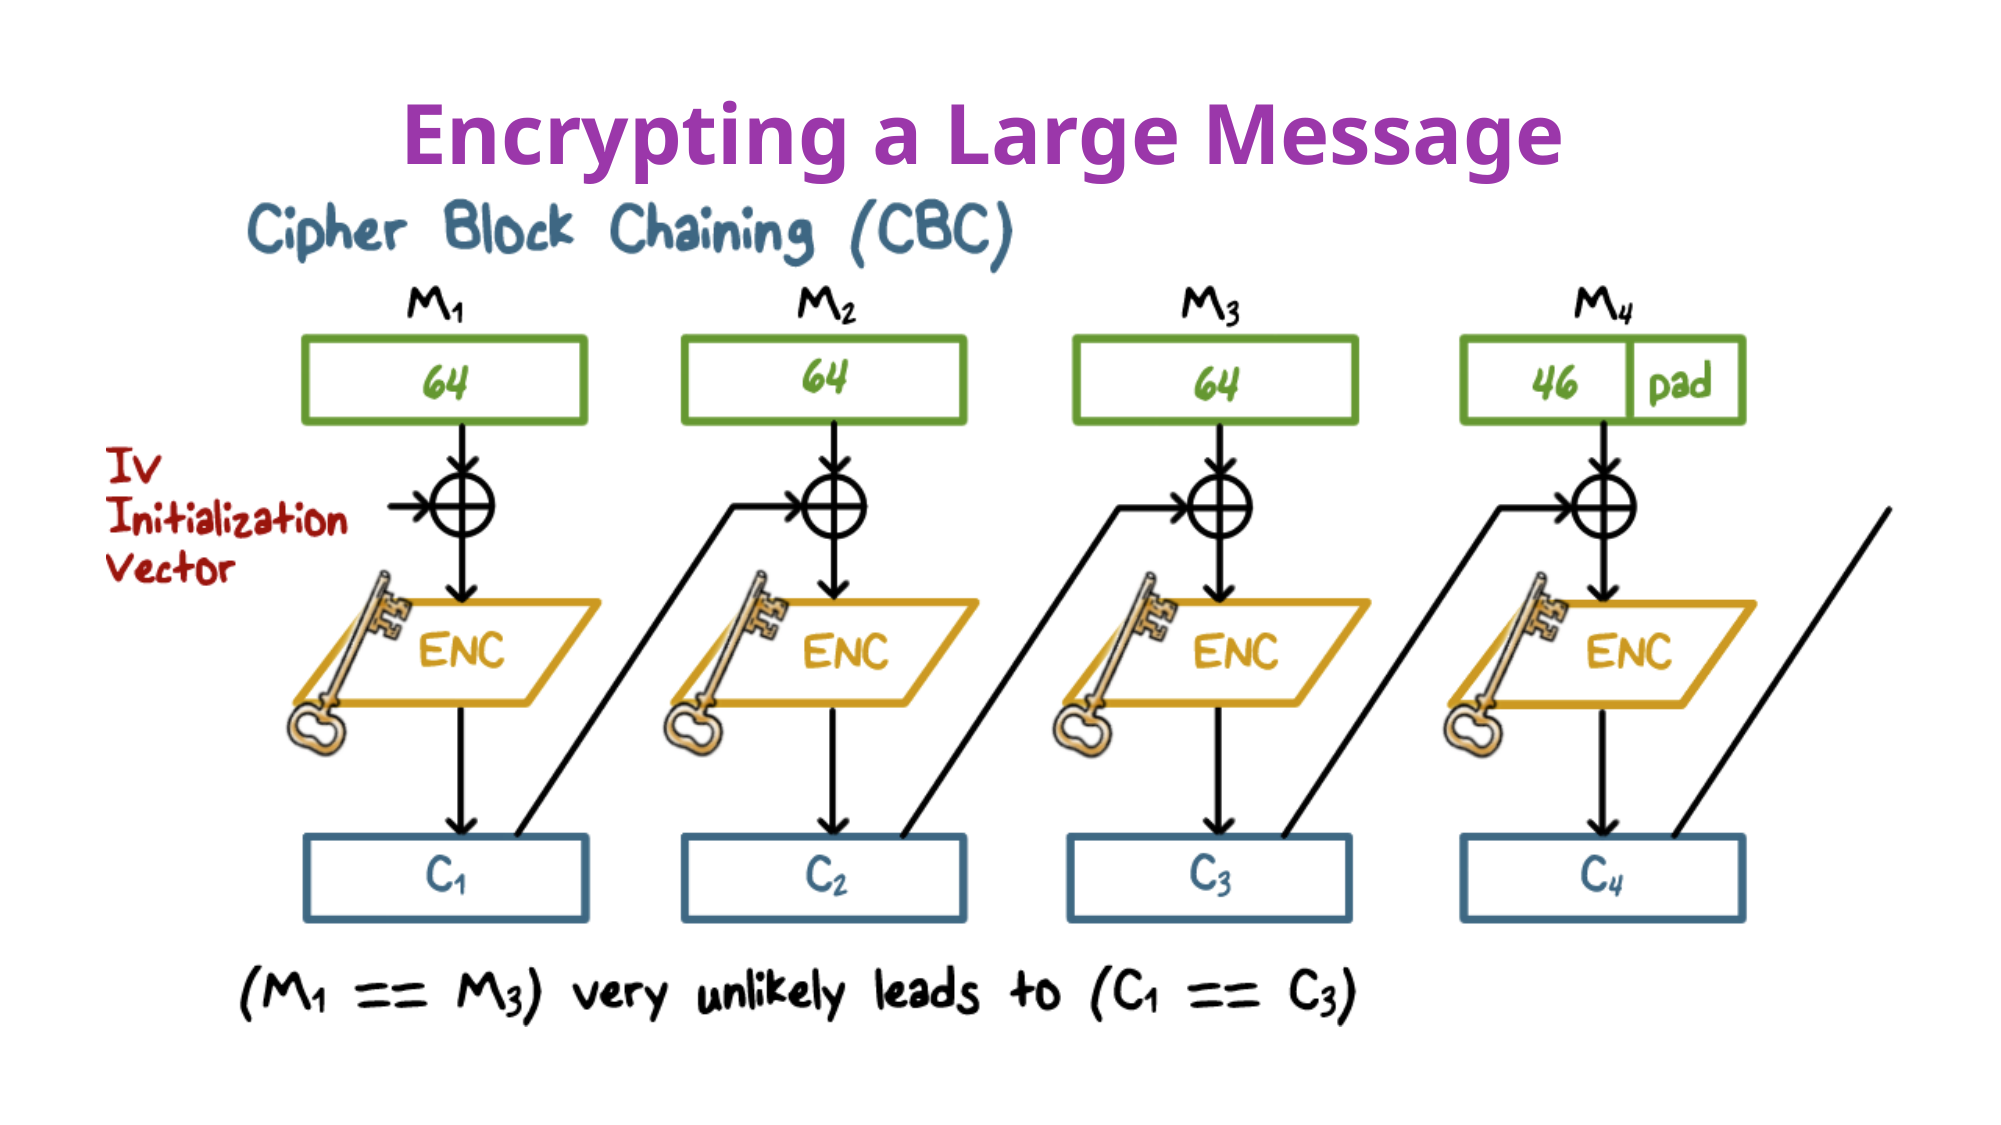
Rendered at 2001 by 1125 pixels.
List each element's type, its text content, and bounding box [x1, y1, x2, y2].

title Encrypting a Large Message [133, 12, 1834, 195]
picture [105, 198, 1894, 1028]
